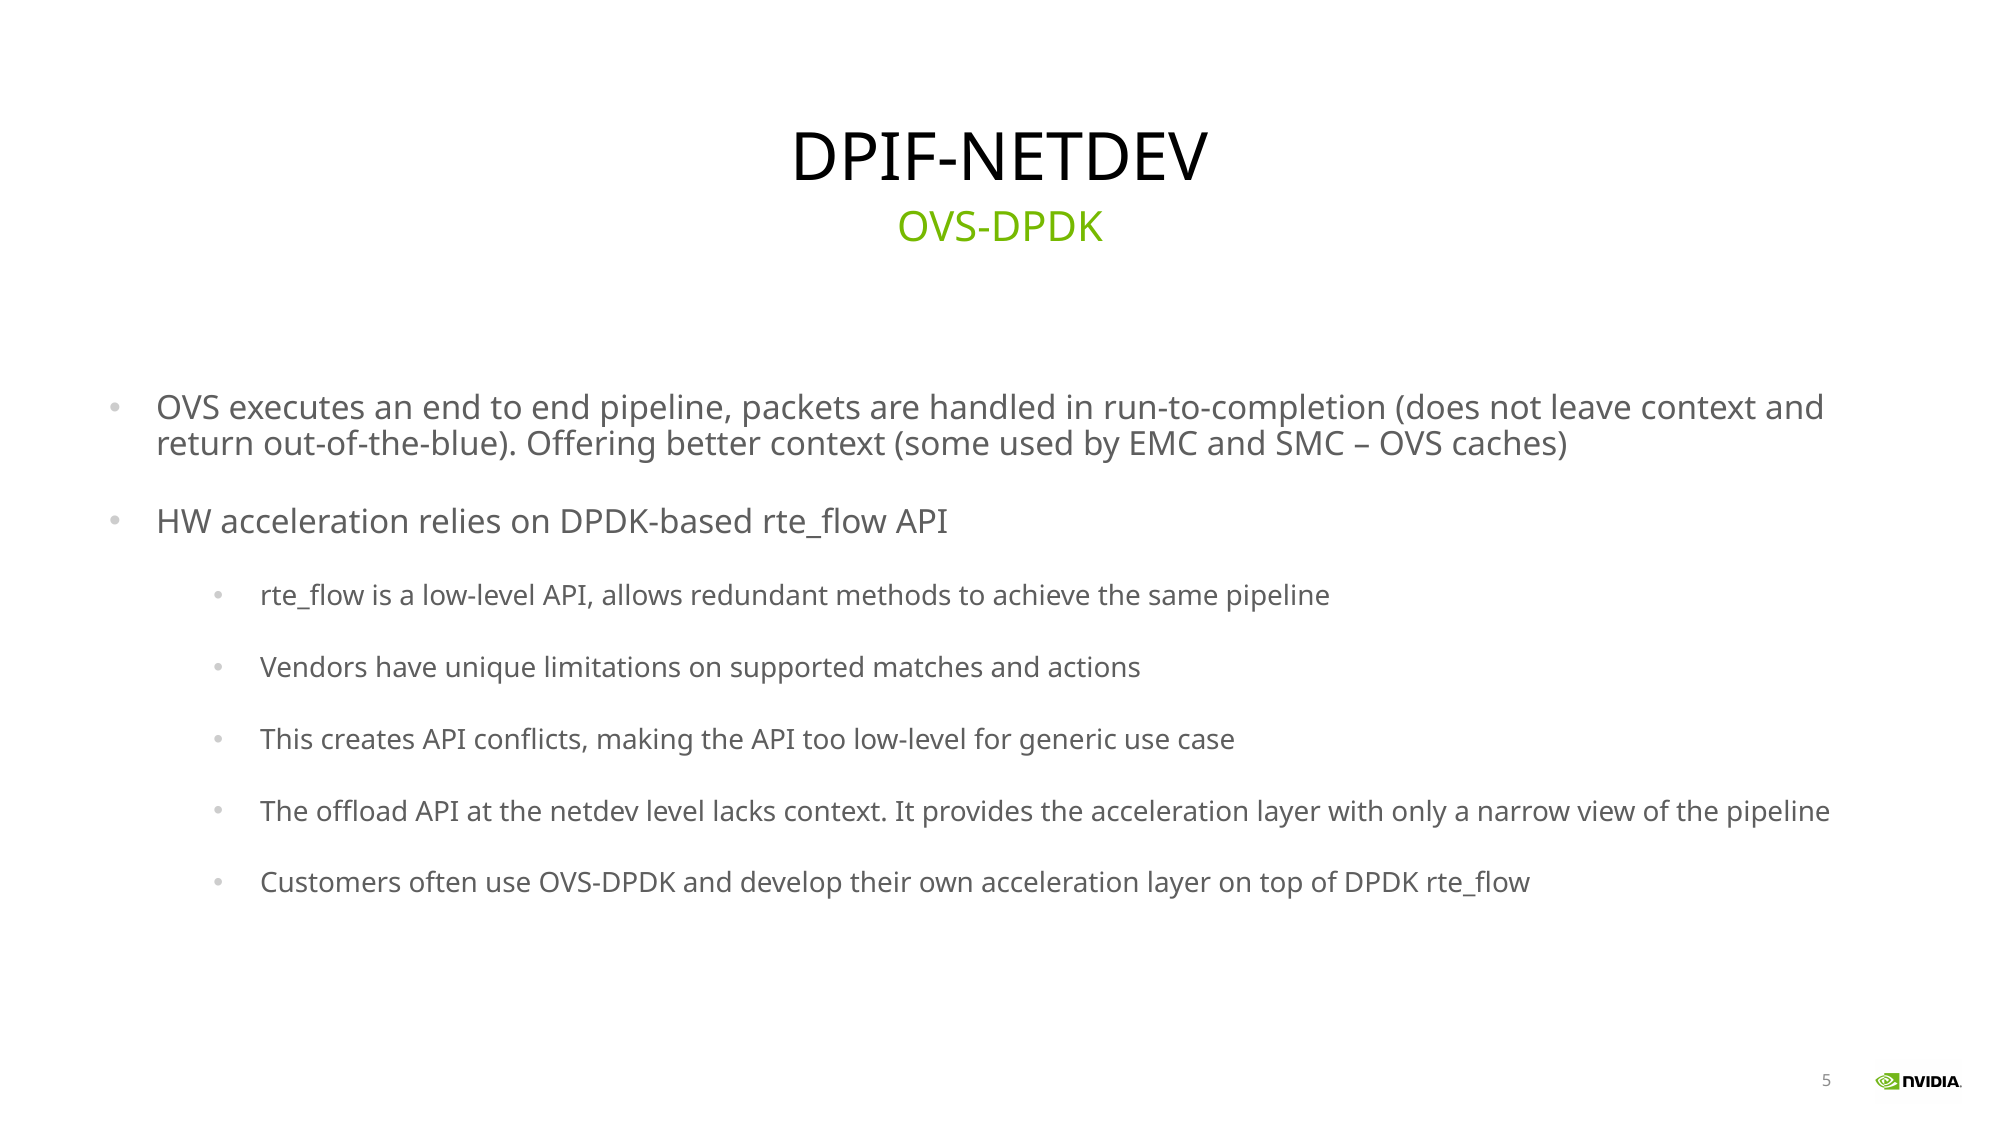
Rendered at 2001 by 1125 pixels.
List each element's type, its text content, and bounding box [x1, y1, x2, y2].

list OVS-DPDK [90, 198, 1910, 295]
title DPIF-NETDEV [90, 94, 1910, 198]
list OVS executes an end to end pipeline, packets are handled in run-to-completion (does not leave context and return out-of-the-blue). Offering better context (some used by EMC and SMC – OVS caches) HW acceleration relies on DPDK-based rte_flow API rte_flow is a low-level API, allows redundant methods to achieve the same pipeline Vendors have unique limitations on supported matches and actions This creates API conflicts, making the API too low-level for generic use case The offload API at the netdev level lacks context. It provides the acceleration layer with only a narrow view of the pipeline Customers often use OVS-DPDK and develop their own acceleration layer on top of DPDK rte_flow [93, 383, 1908, 1062]
picture [1875, 1059, 1962, 1104]
